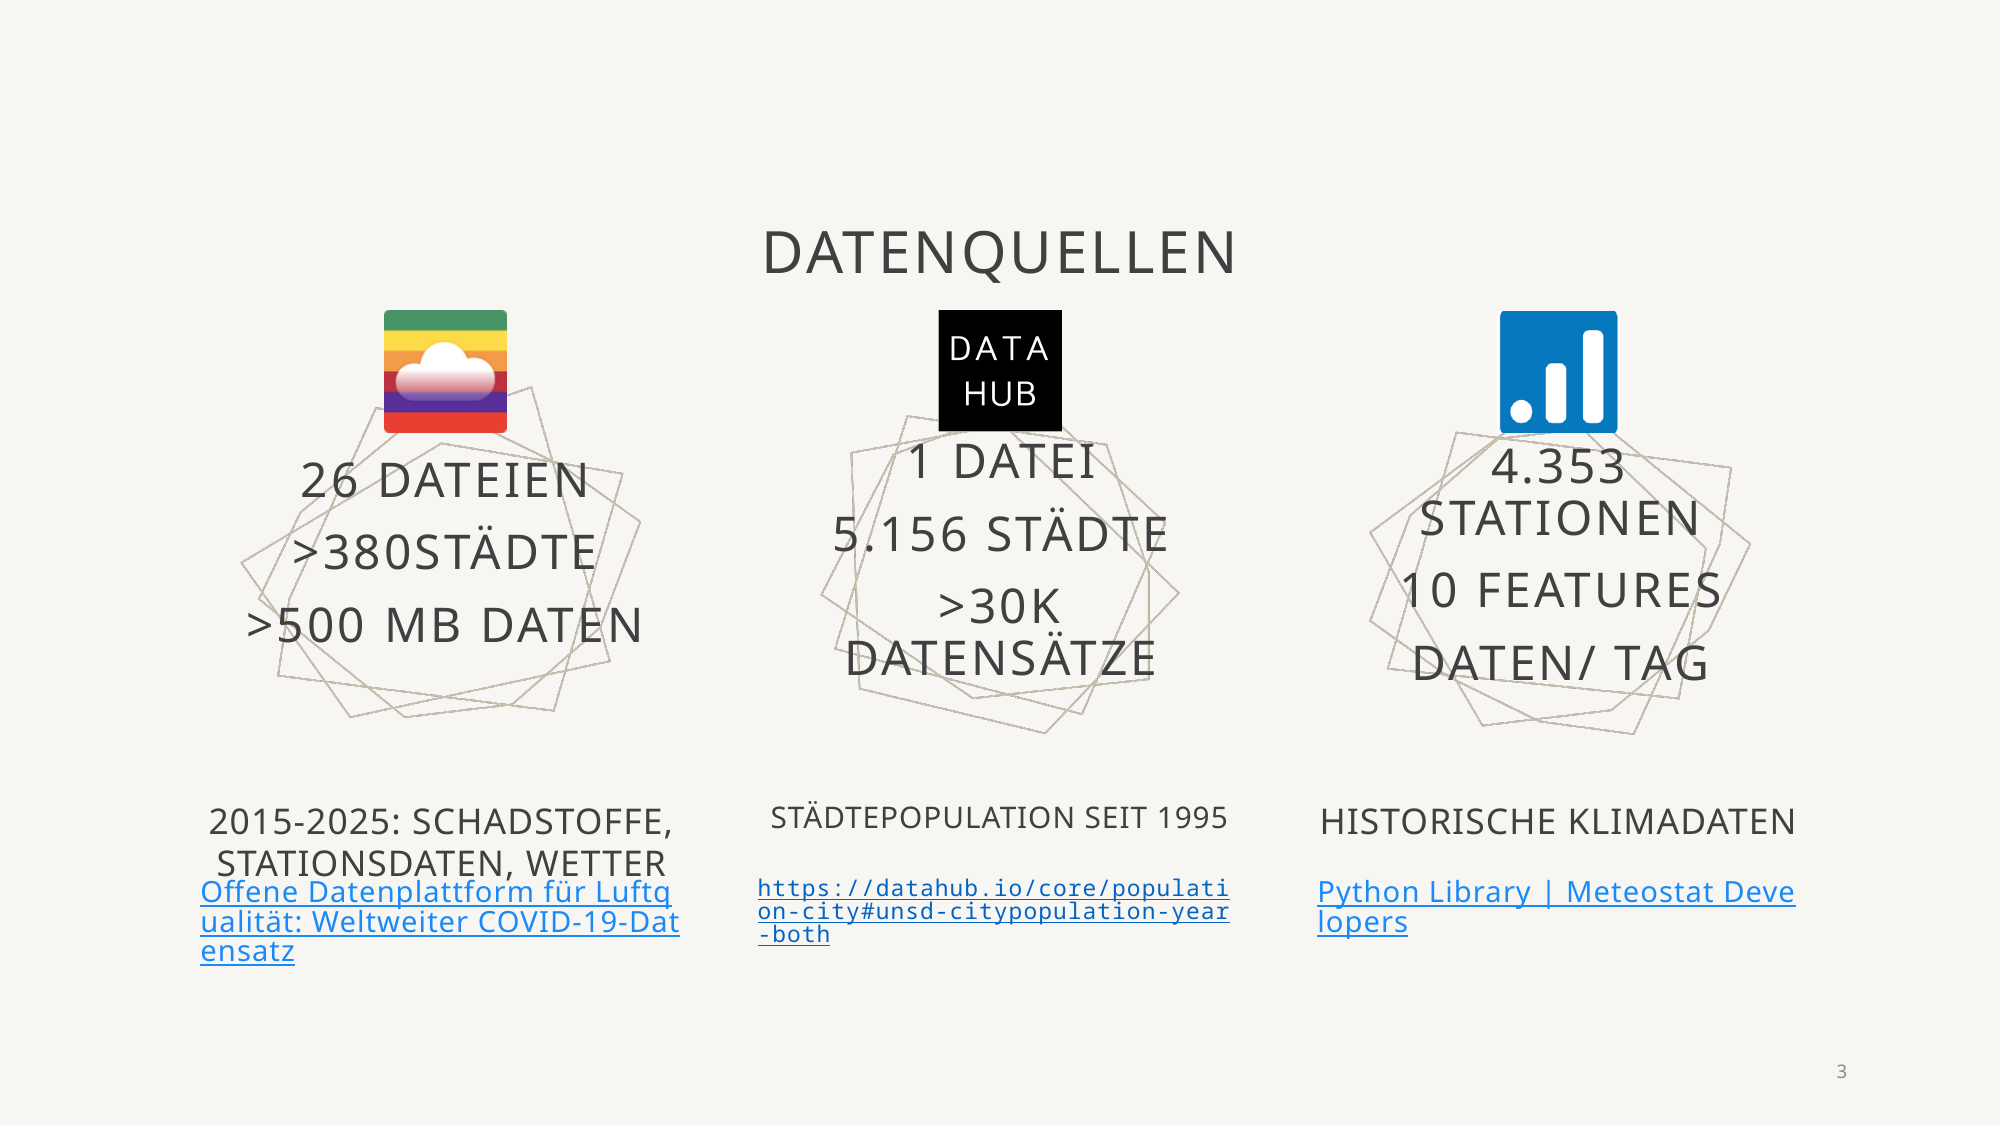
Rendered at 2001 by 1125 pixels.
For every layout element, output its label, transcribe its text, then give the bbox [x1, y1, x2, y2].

list 4.353 Stationen 10 Features Daten/ tag [1336, 487, 1785, 646]
list 1 Datei 5.156 Städte >30k Datensätze [763, 487, 1239, 708]
list 26 Dateien >380Städte >500 MB Daten [229, 463, 662, 646]
list Städtepopulation seit 1995 [742, 791, 1258, 866]
picture [1369, 646, 1751, 735]
list Python Library | Meteostat Developers [1302, 866, 1815, 943]
list Offene Datenplattform für Luftqualität: Weltweiter COVID-19-Datensatz [185, 866, 698, 943]
picture [240, 310, 641, 463]
list 2015-2025: Schadstoffe, Stationsdaten, Wetter [185, 791, 698, 866]
list https://datahub.io/core/population-city#unsd-citypopulation-year-both [742, 866, 1258, 943]
picture [1369, 311, 1751, 487]
title Datenquellen [309, 146, 1691, 364]
picture [240, 646, 641, 718]
list Historische Klimadaten [1302, 791, 1815, 866]
picture [820, 708, 1180, 734]
picture [820, 310, 1180, 487]
slide_number 3 [1412, 1042, 1863, 1103]
